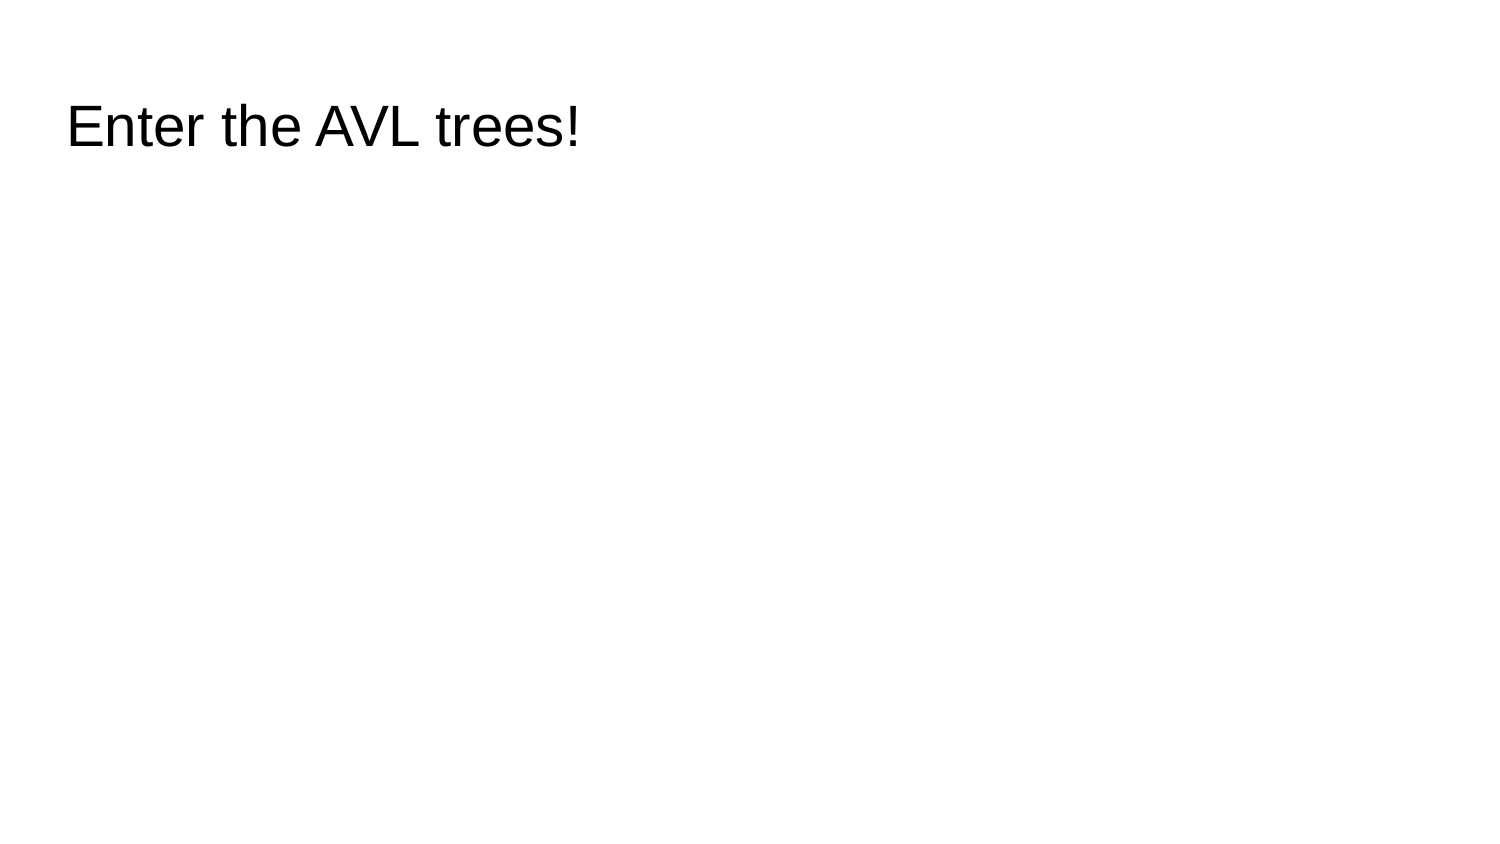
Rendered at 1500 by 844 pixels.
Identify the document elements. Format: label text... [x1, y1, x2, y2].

title Enter the AVL trees! [51, 72, 1449, 167]
